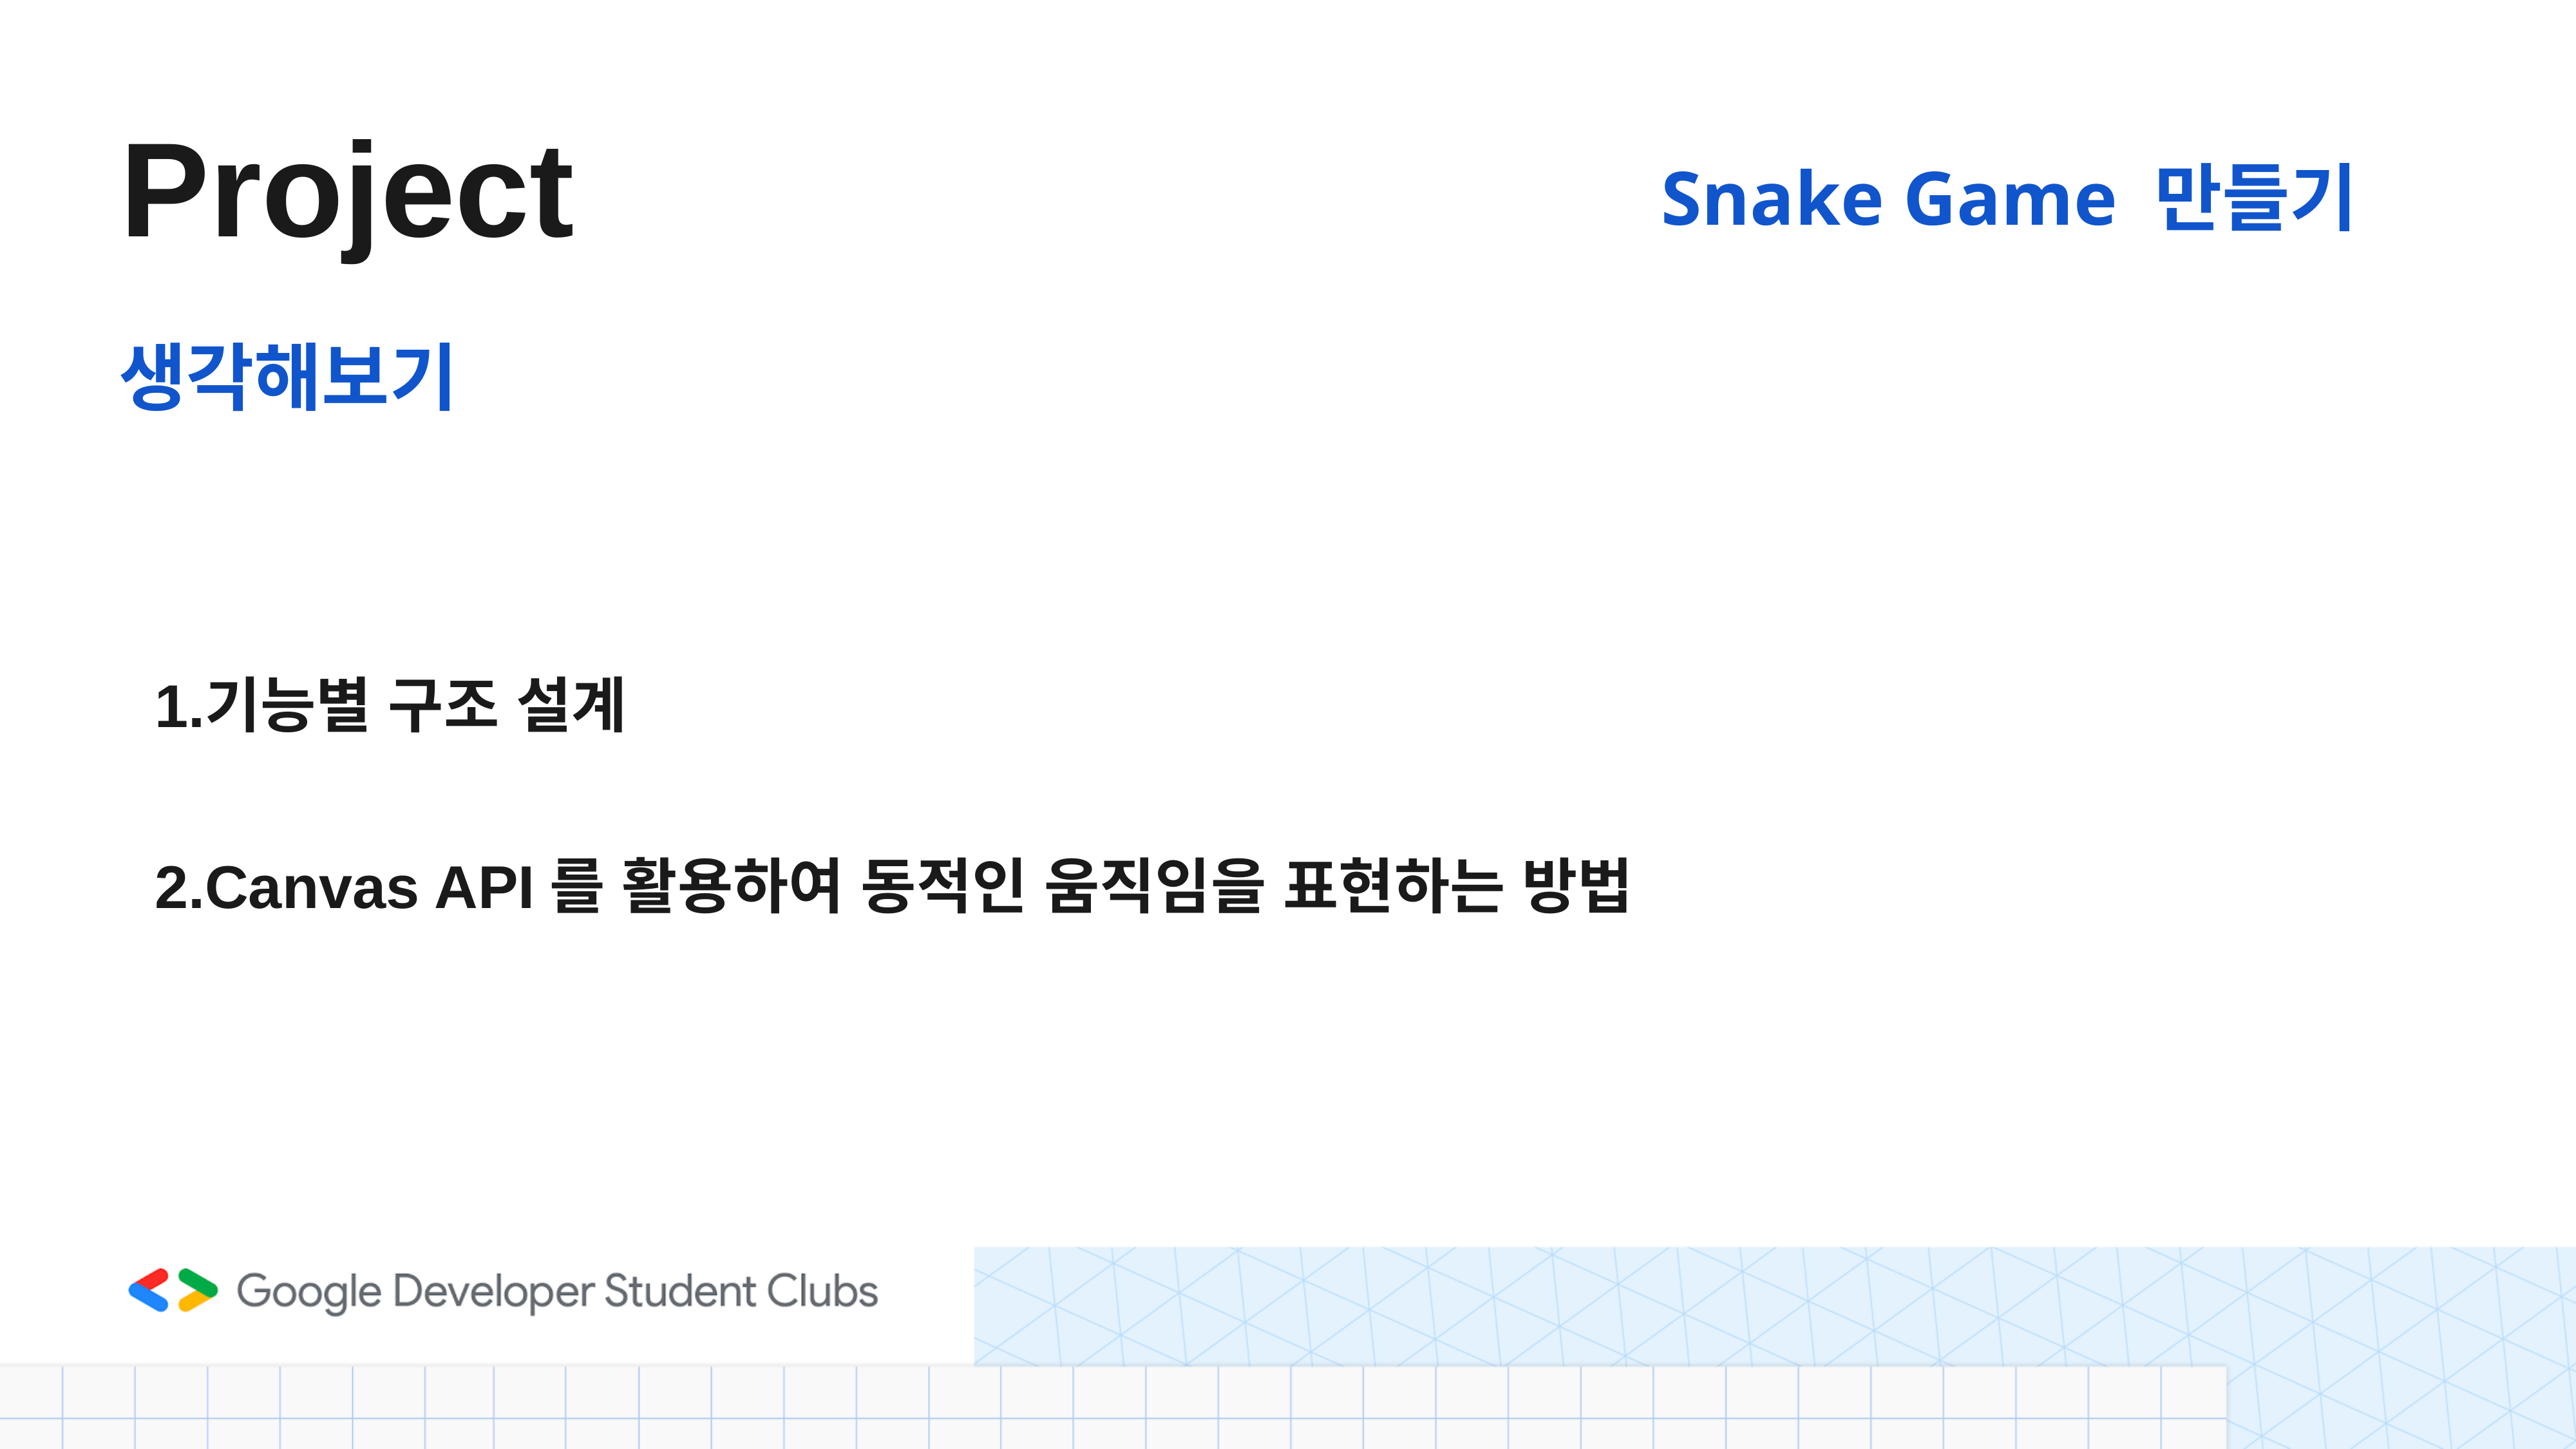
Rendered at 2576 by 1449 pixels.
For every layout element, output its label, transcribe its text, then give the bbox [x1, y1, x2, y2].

list 생각해보기 [109, 321, 2393, 1172]
picture [0, 0, 2576, 1449]
subtitle Snake Game 만들기 [1612, 142, 2407, 1002]
text_box 기능별 구조 설계 Canvas API를 활용하여 동적인 움직임을 표현하는 방법 [145, 621, 1612, 931]
title Project [94, 77, 2011, 371]
